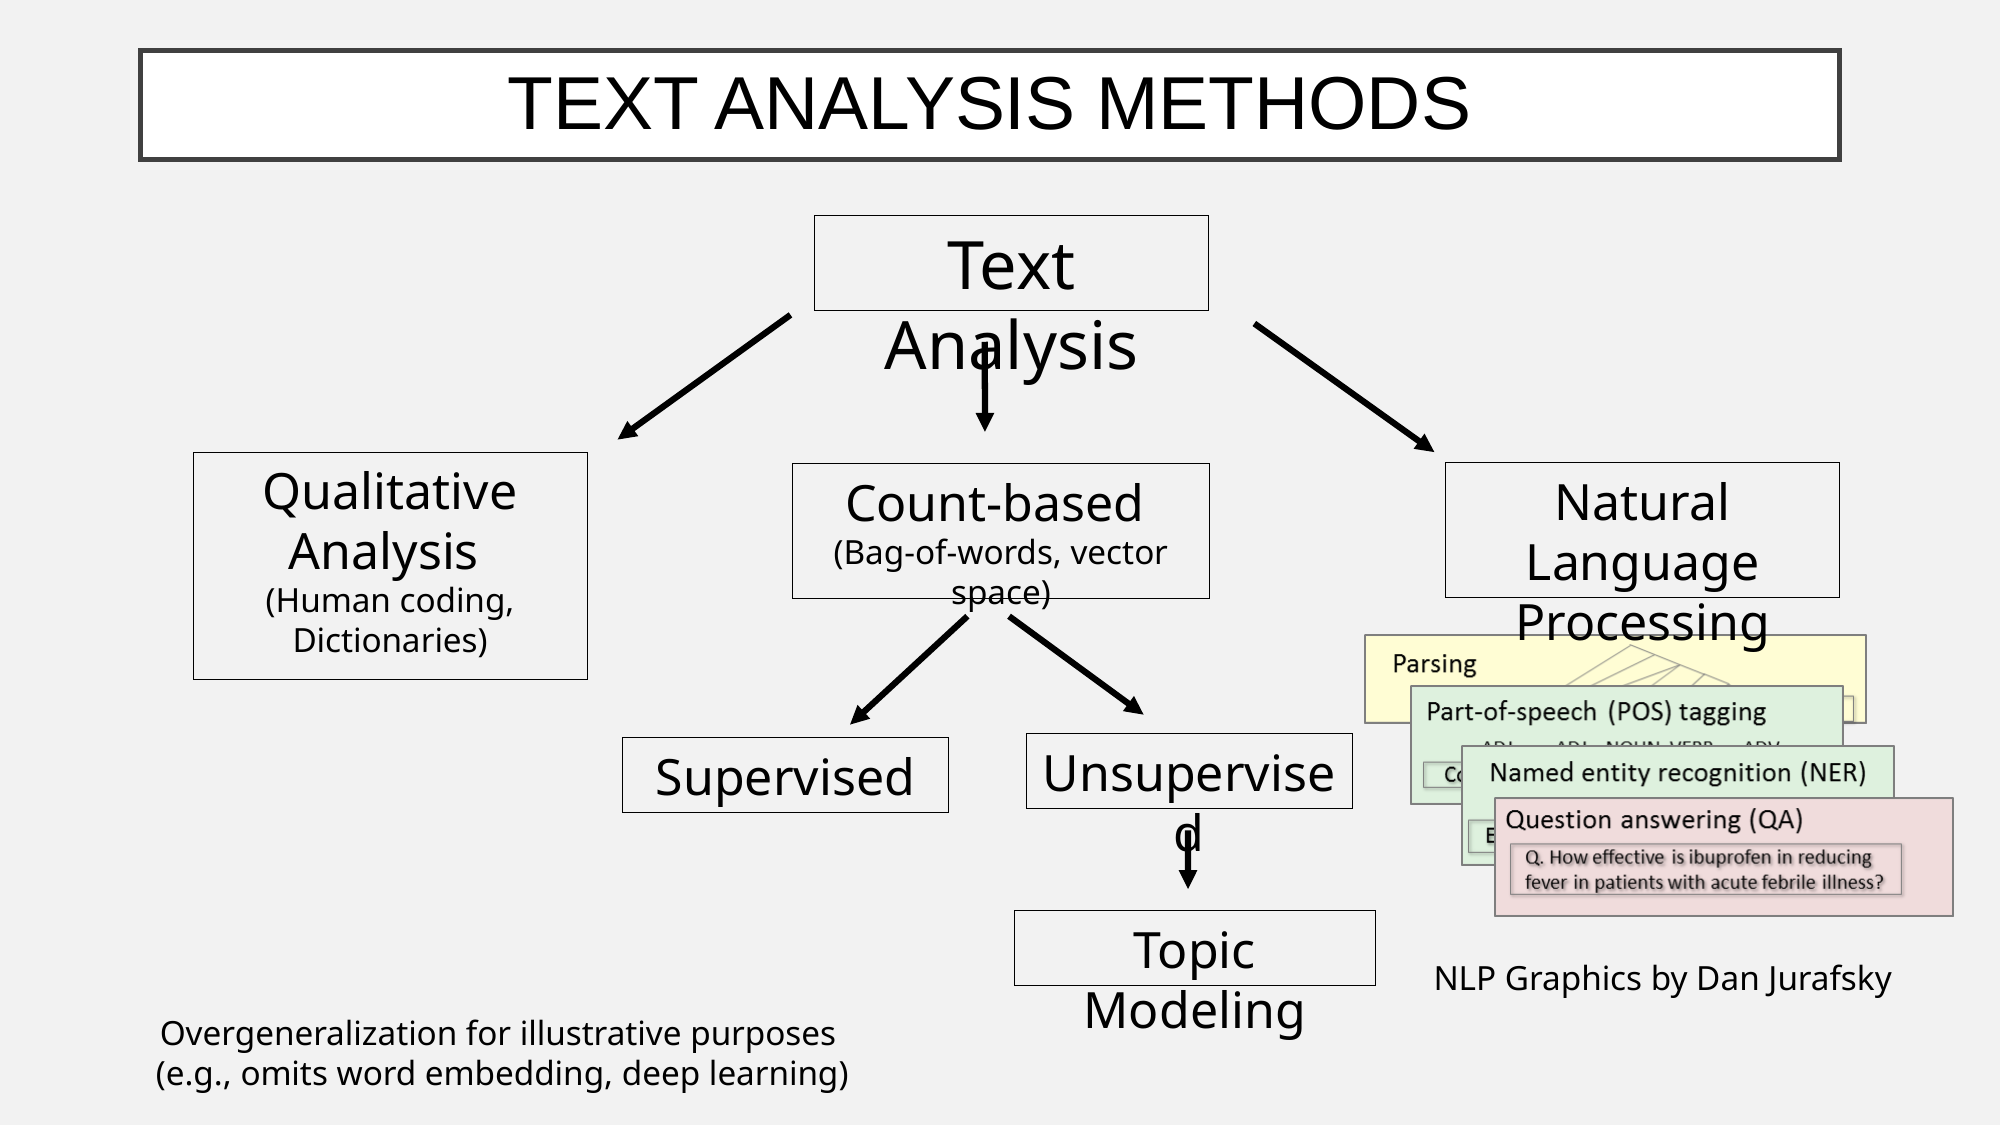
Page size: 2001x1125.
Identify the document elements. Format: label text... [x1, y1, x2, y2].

text_box [850, 615, 968, 725]
text_box [1181, 830, 1195, 889]
text_box [978, 341, 992, 432]
text_box Unsupervised [1026, 733, 1353, 809]
text_box [1254, 323, 1435, 453]
title text analysis methods [138, 48, 1842, 162]
text_box Supervised [622, 737, 949, 813]
picture [1364, 634, 1954, 917]
text_box Topic Modeling [1014, 910, 1376, 986]
text_box [617, 314, 791, 440]
text_box Text Analysis [814, 215, 1209, 311]
text_box [1008, 615, 1144, 715]
text_box Qualitative Analysis (Human coding, Dictionaries) [193, 452, 588, 680]
text_box Natural Language Processing [1445, 462, 1840, 598]
text_box Count-based (Bag-of-words, vector space) [792, 463, 1210, 599]
text_box Overgeneralization for illustrative purposes (e.g., omits word embedding, deep learning) [13, 1005, 992, 1099]
text_box NLP Graphics by Dan Jurafsky [1385, 949, 1941, 1026]
